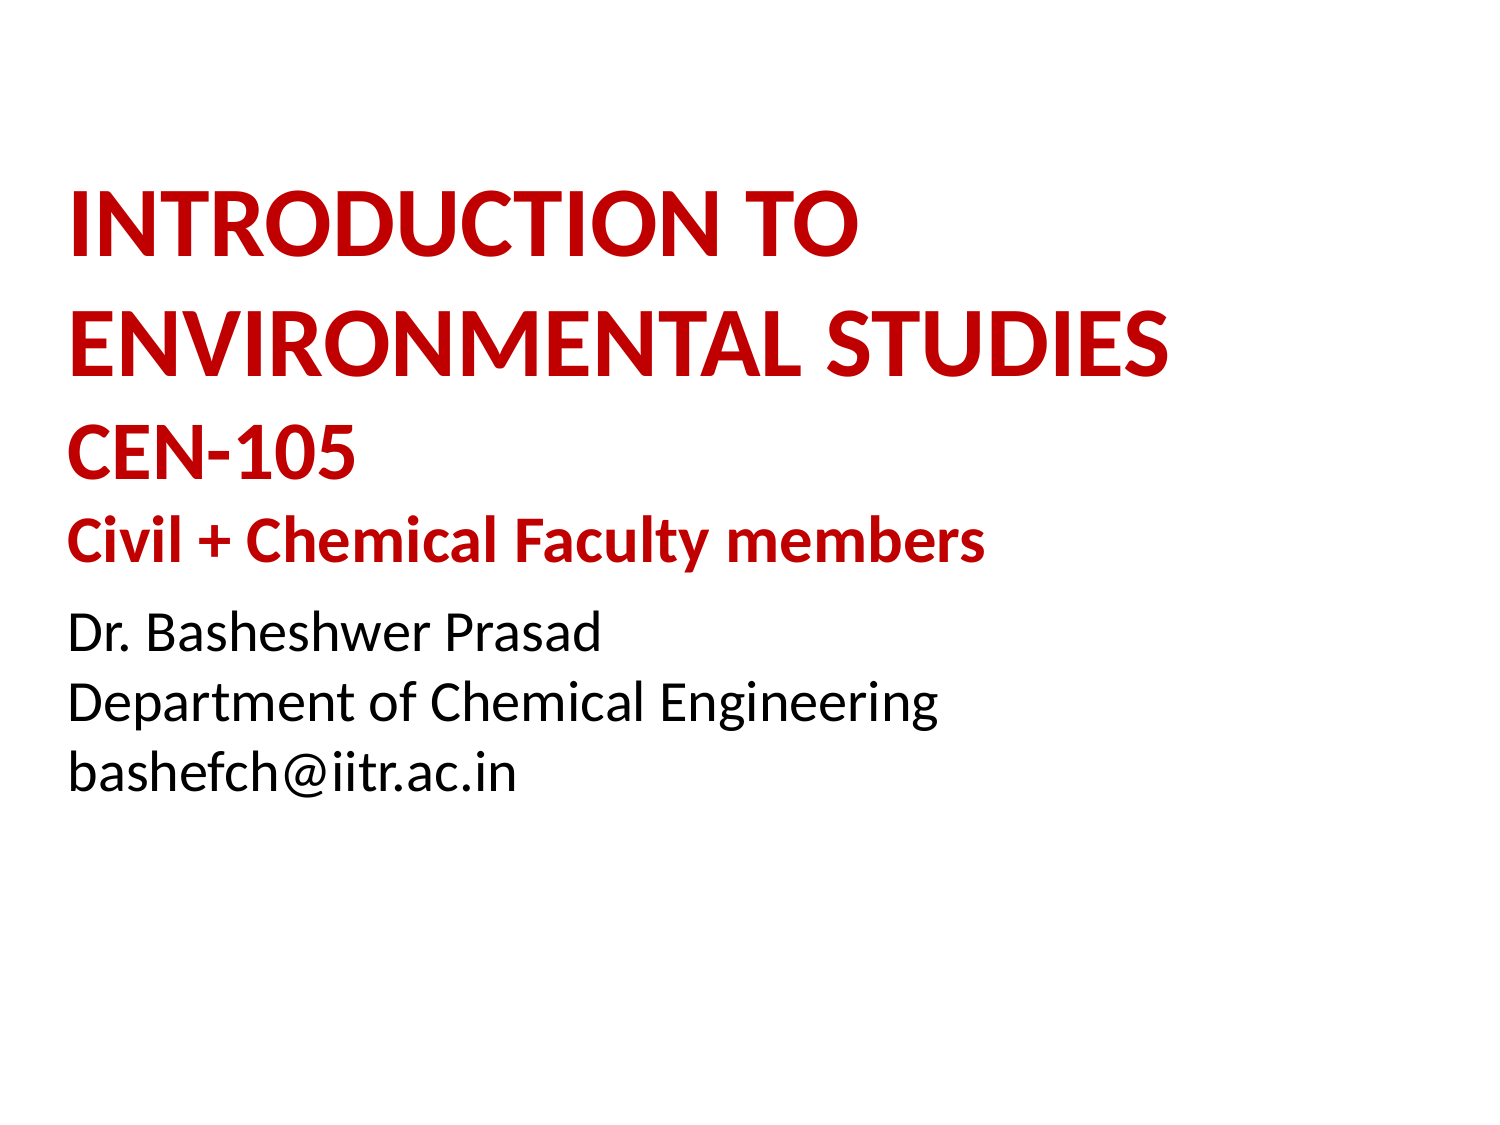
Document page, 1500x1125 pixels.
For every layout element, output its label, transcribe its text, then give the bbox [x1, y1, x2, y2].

text_box INTRODUCTION TO ENVIRONMENTAL STUDIES CEN-105 Civil + Chemical Faculty members [53, 149, 1376, 584]
text_box Dr. Basheshwer Prasad Department of Chemical Engineering bashefch@iitr.ac.in [53, 586, 987, 881]
